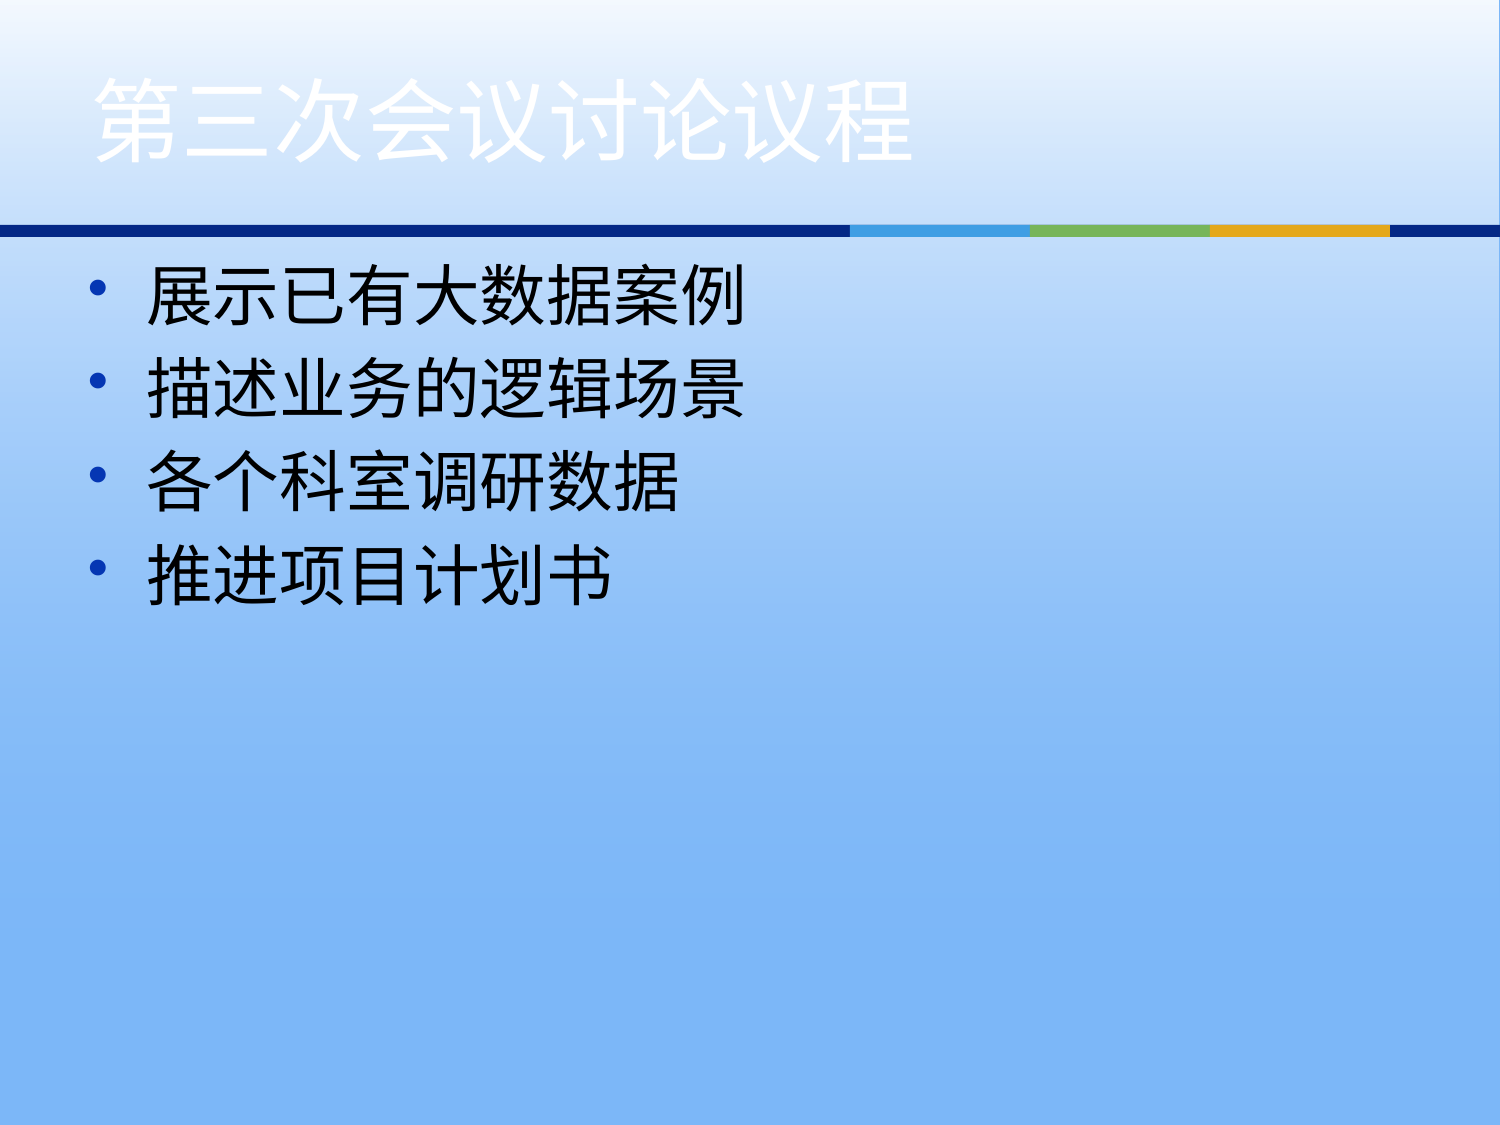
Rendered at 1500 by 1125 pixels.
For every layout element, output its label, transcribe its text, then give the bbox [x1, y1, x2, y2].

list 展示已有大数据案例 描述业务的逻辑场景 各个科室调研数据 推进项目计划书 [75, 246, 1425, 1005]
title 第三次会议讨论议程 [75, 24, 1425, 213]
